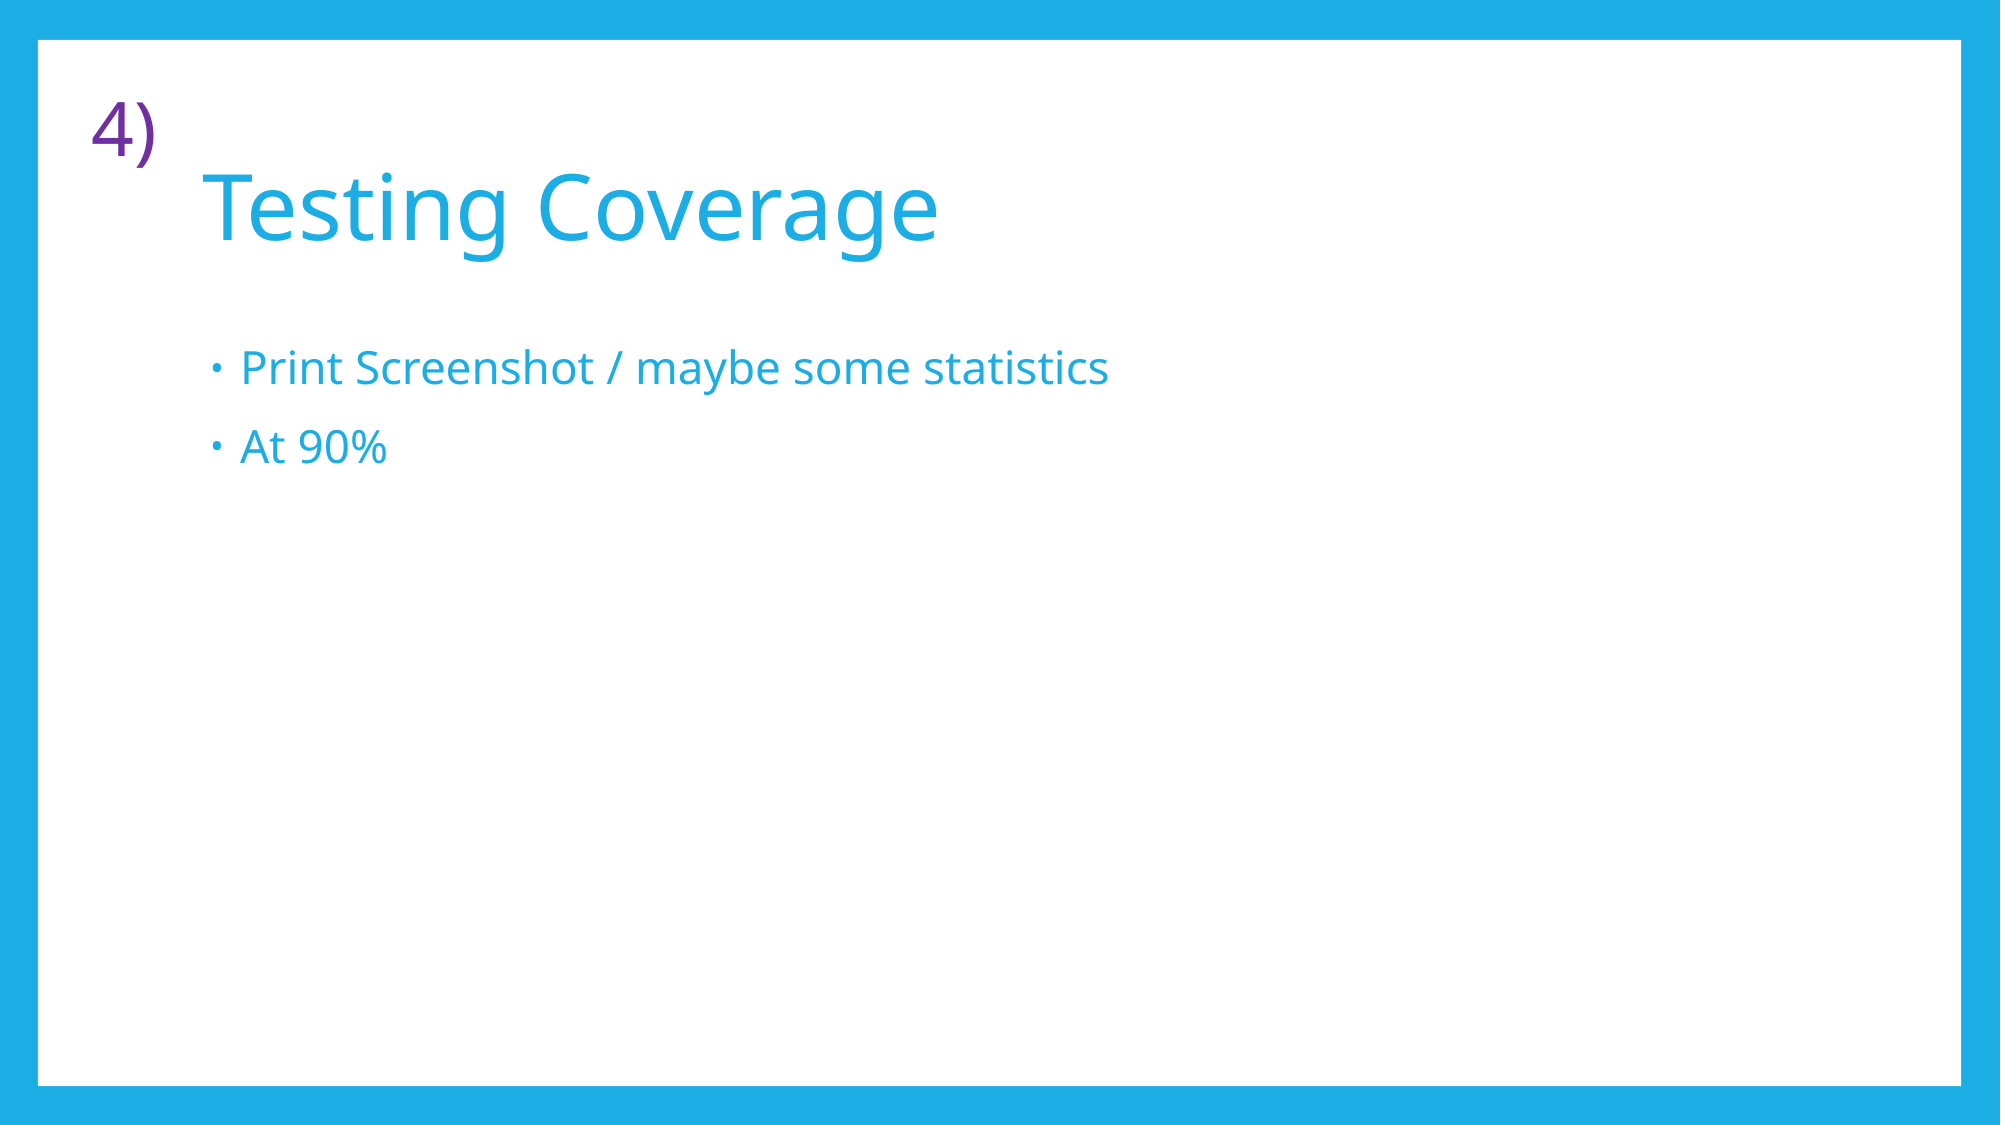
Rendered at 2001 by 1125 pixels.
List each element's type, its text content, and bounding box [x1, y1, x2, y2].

text_box 4) [68, 84, 288, 237]
list Print Screenshot / maybe some statistics At 90% [187, 337, 1808, 1000]
title Testing Coverage [187, 99, 1808, 323]
